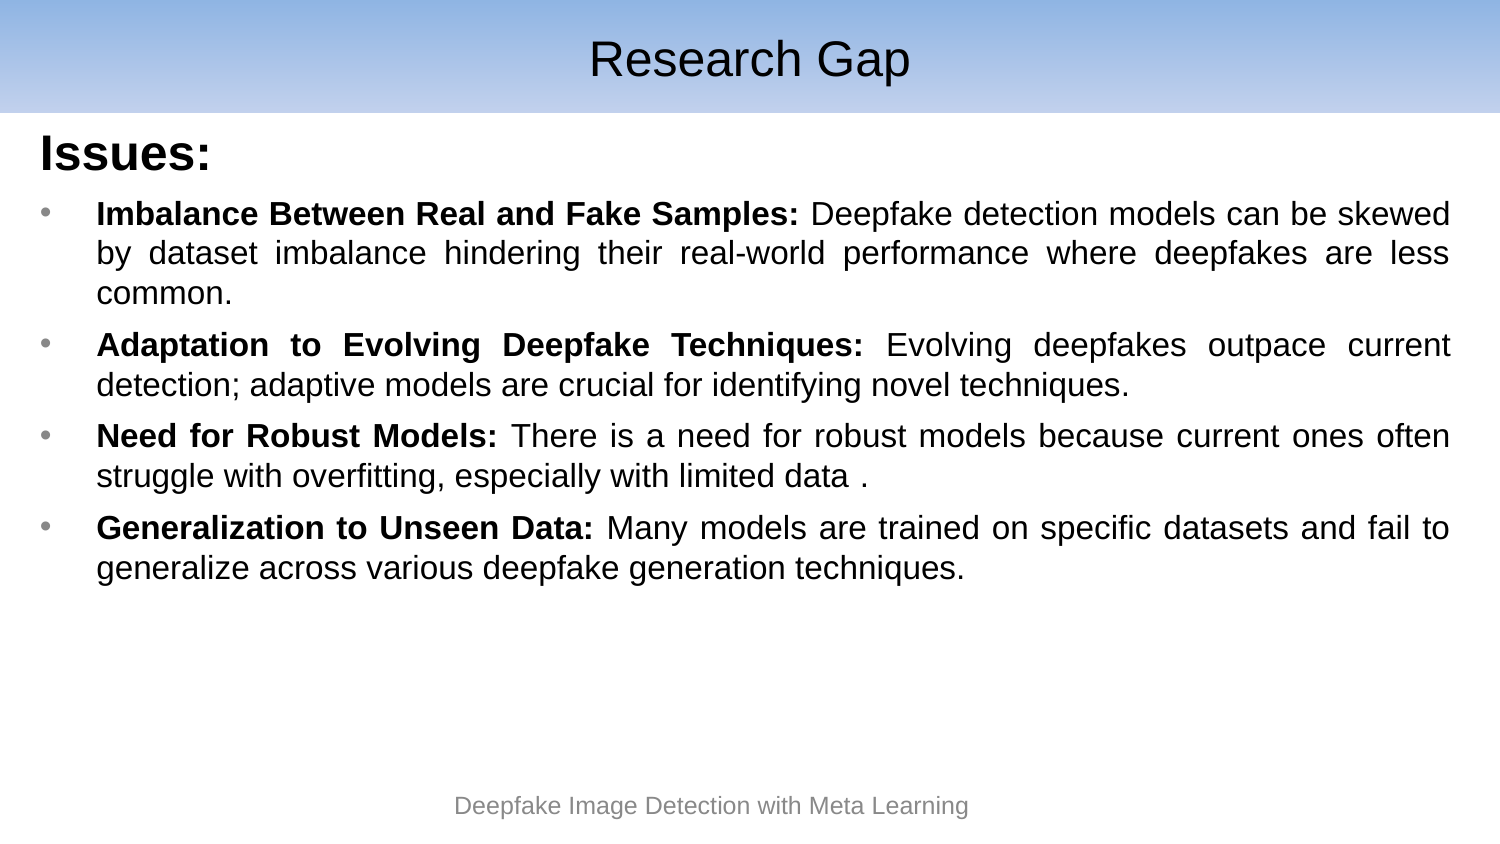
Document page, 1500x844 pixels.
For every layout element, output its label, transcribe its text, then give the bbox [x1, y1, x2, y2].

title Research Gap [0, 0, 1500, 113]
subtitle Issues: Imbalance Between Real and Fake Samples: Deepfake detection models can be skewed by dataset imbalance hindering their real-world performance where deepfakes are less common. Adaptation to Evolving Deepfake Techniques: Evolving deepfakes outpace current detection; adaptive models are crucial for identifying novel techniques. Need for Robust Models: There is a need for robust models because current ones often struggle with overfitting, especially with limited data . Generalization to Unseen Data: Many models are trained on specific datasets and fail to generalize across various deepfake generation techniques. [24, 113, 1467, 760]
text_box Deepfake Image Detection with Meta Learning [123, 782, 1301, 827]
